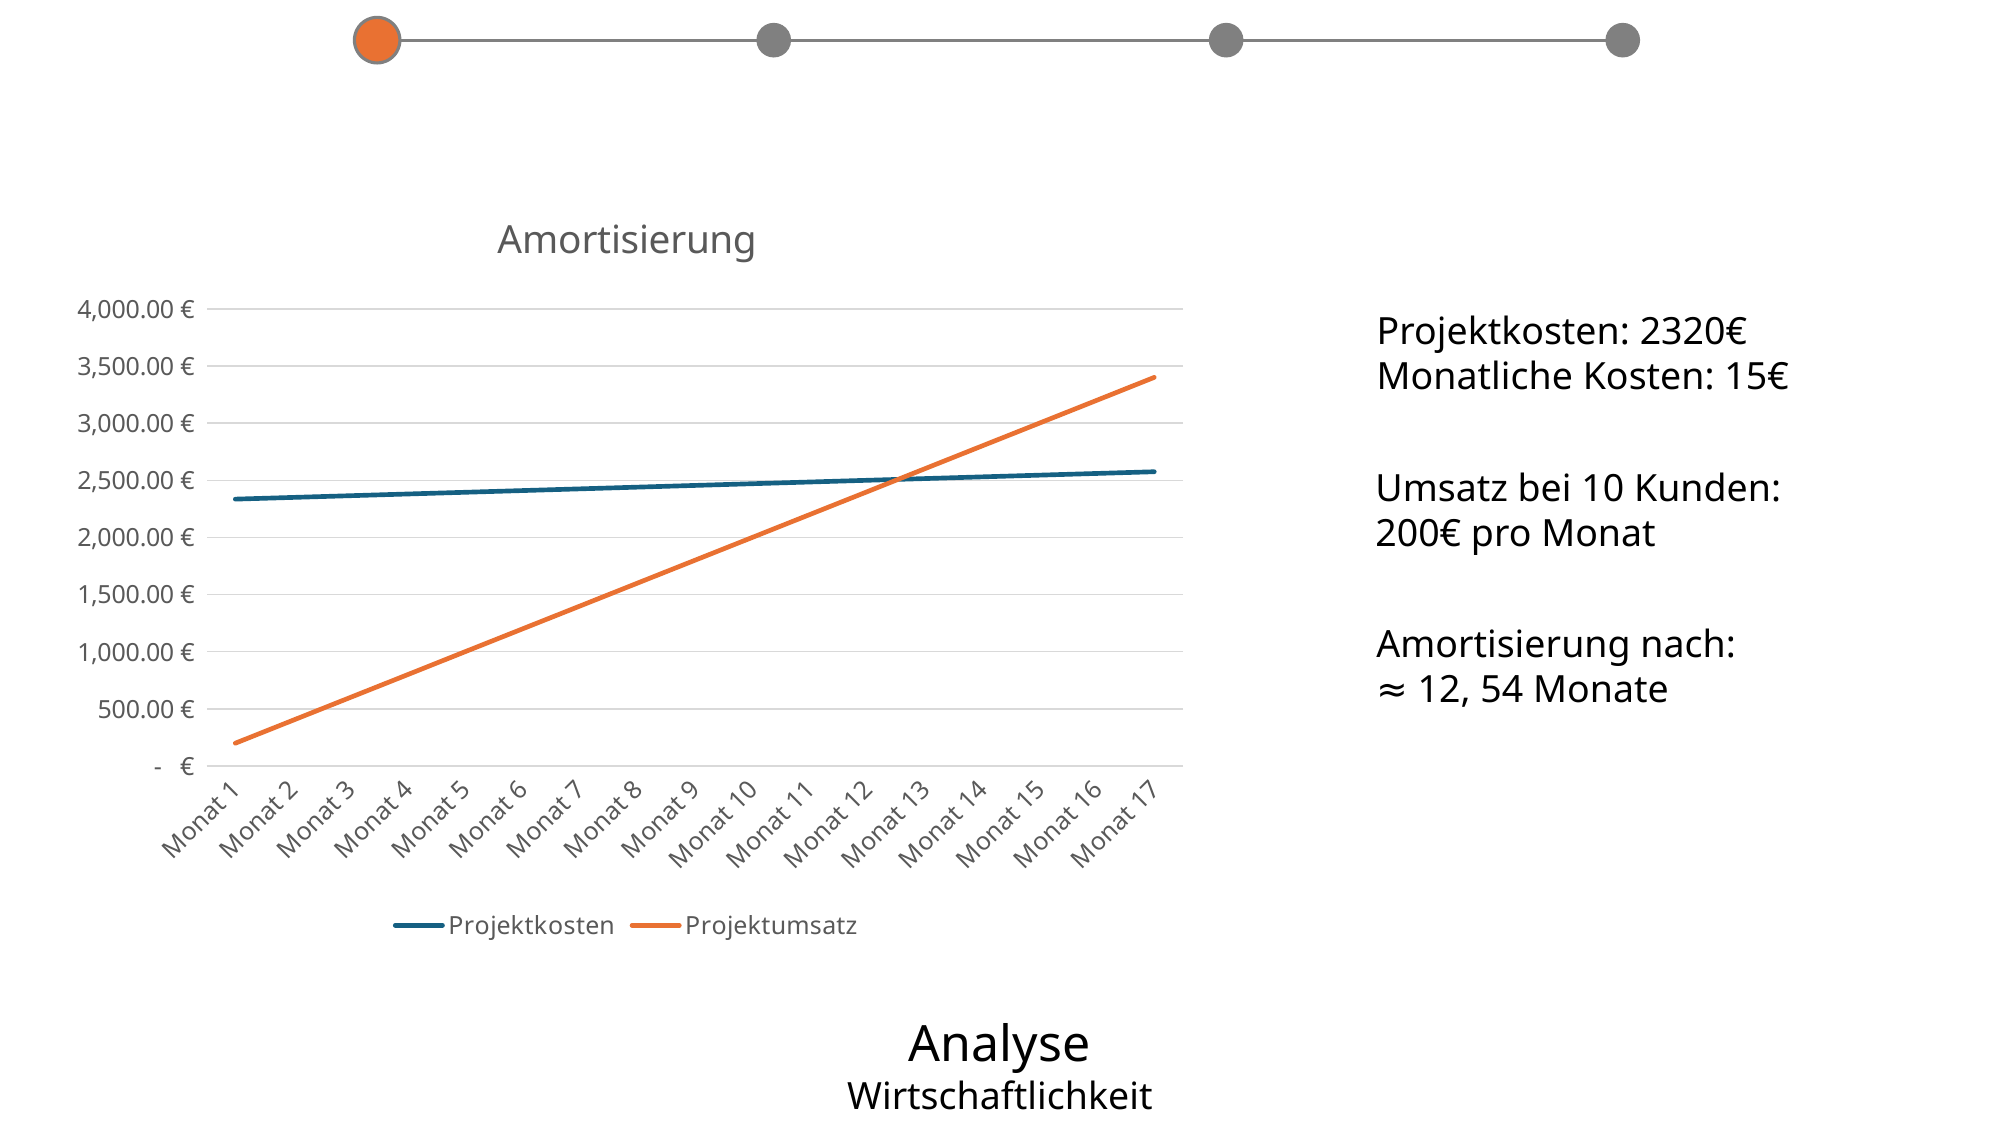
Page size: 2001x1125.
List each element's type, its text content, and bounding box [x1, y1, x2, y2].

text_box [360, 23, 1640, 57]
text_box [352, 15, 395, 65]
text_box Umsatz bei 10 Kunden: 200€ pro Monat [1360, 456, 1797, 562]
text_box Wirtschaftlichkeit [760, 1064, 1240, 1125]
text_box Analyse [760, 1003, 1240, 1064]
chart [47, 175, 1207, 950]
text_box Projektkosten: 2320€ Monatliche Kosten: 15€ [1361, 299, 1804, 405]
text_box Amortisierung nach: ≈ 12, 54 Monate [1361, 612, 1751, 718]
